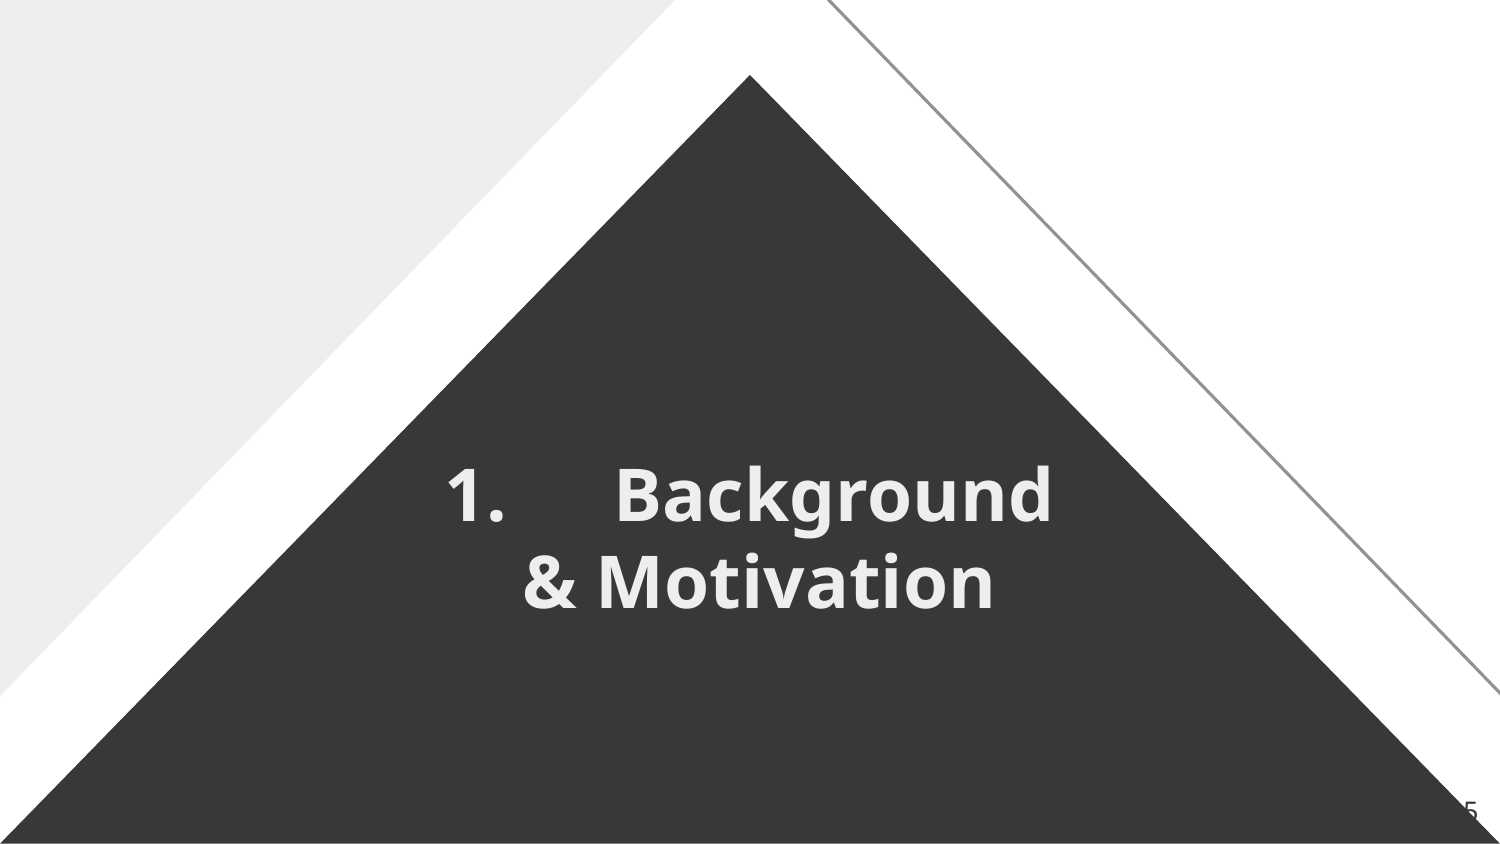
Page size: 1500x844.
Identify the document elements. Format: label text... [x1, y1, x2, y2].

title 1. Background & Motivation [277, 444, 1223, 627]
slide_number ‹#› [1403, 779, 1494, 844]
